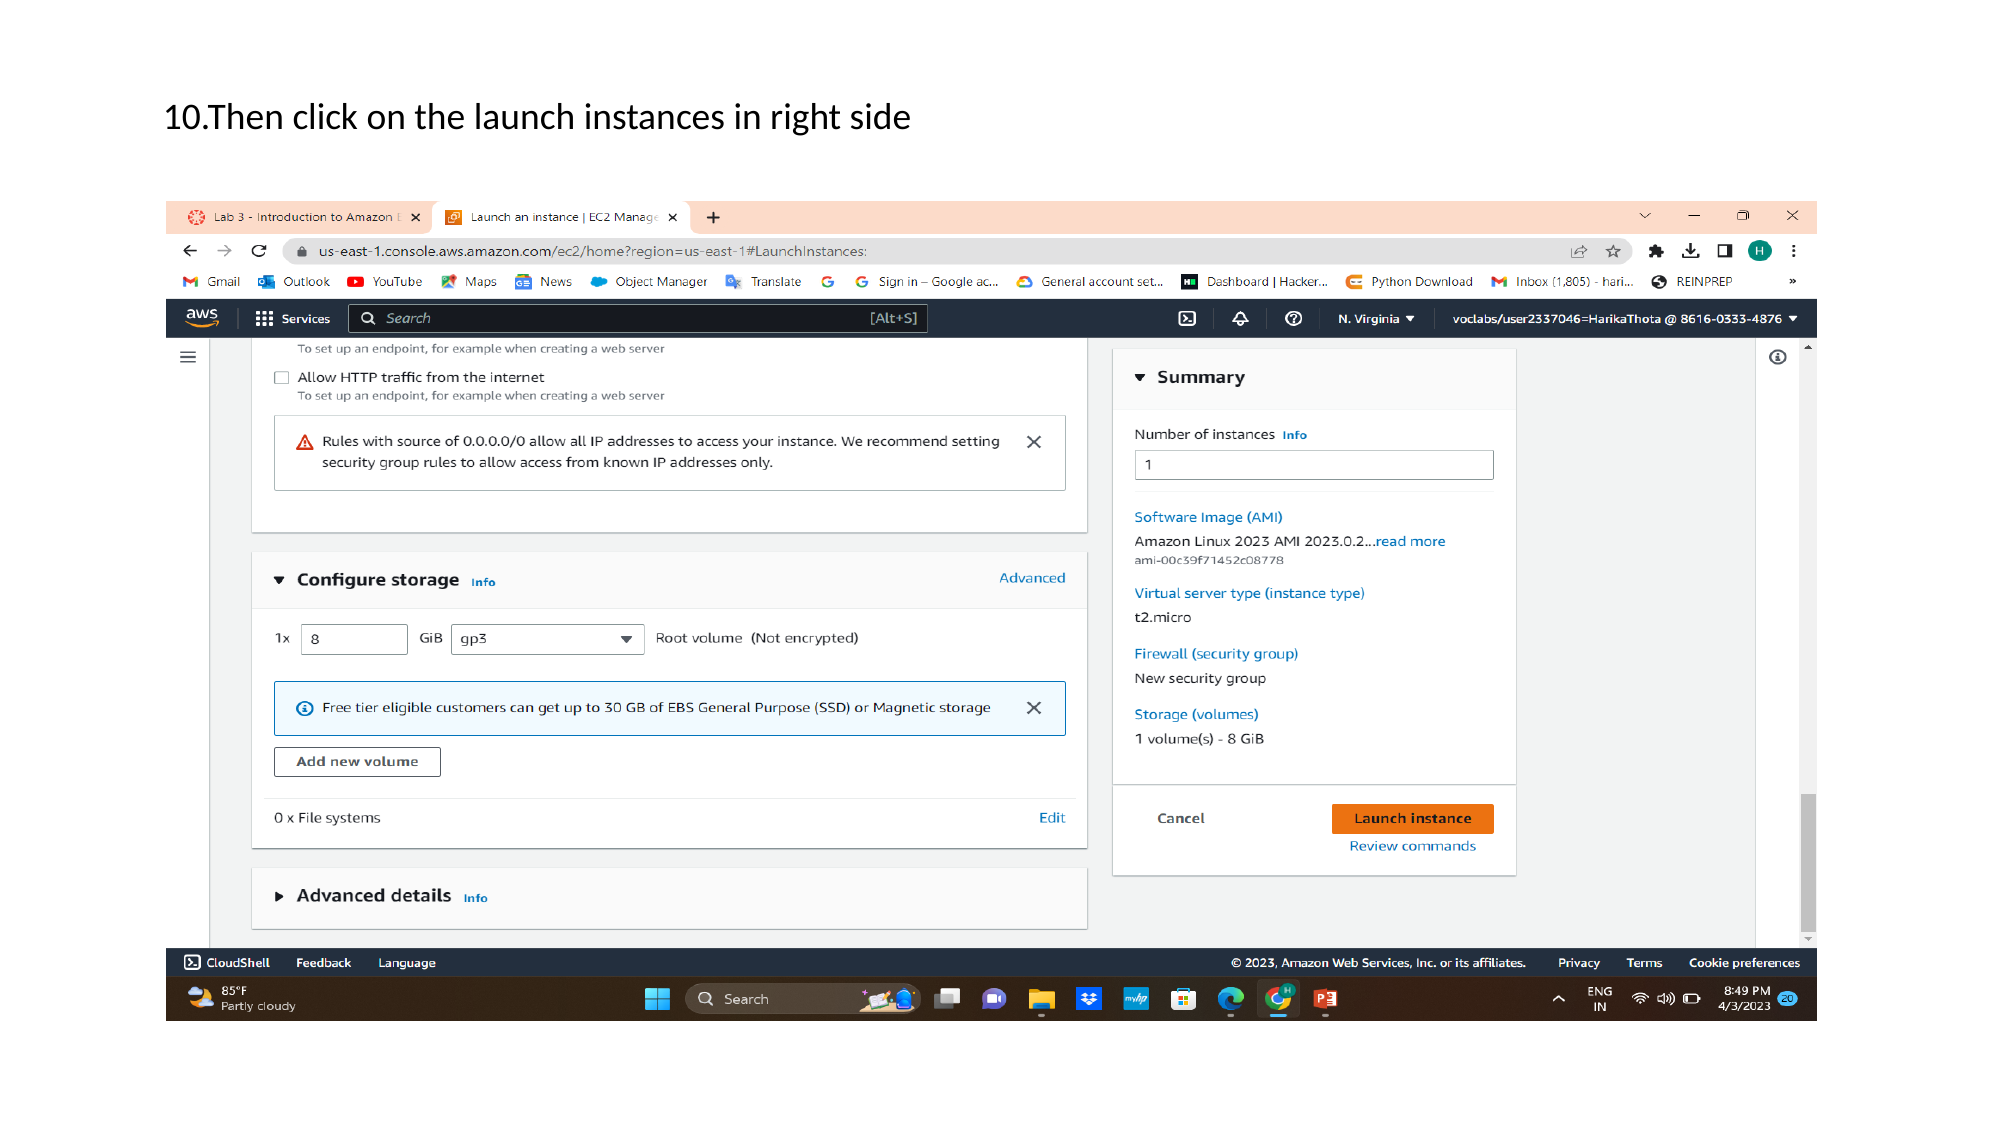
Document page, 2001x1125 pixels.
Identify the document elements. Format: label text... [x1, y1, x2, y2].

text_box 10.Then click on the launch instances in right side [105, 85, 1756, 145]
picture [166, 201, 1817, 1021]
